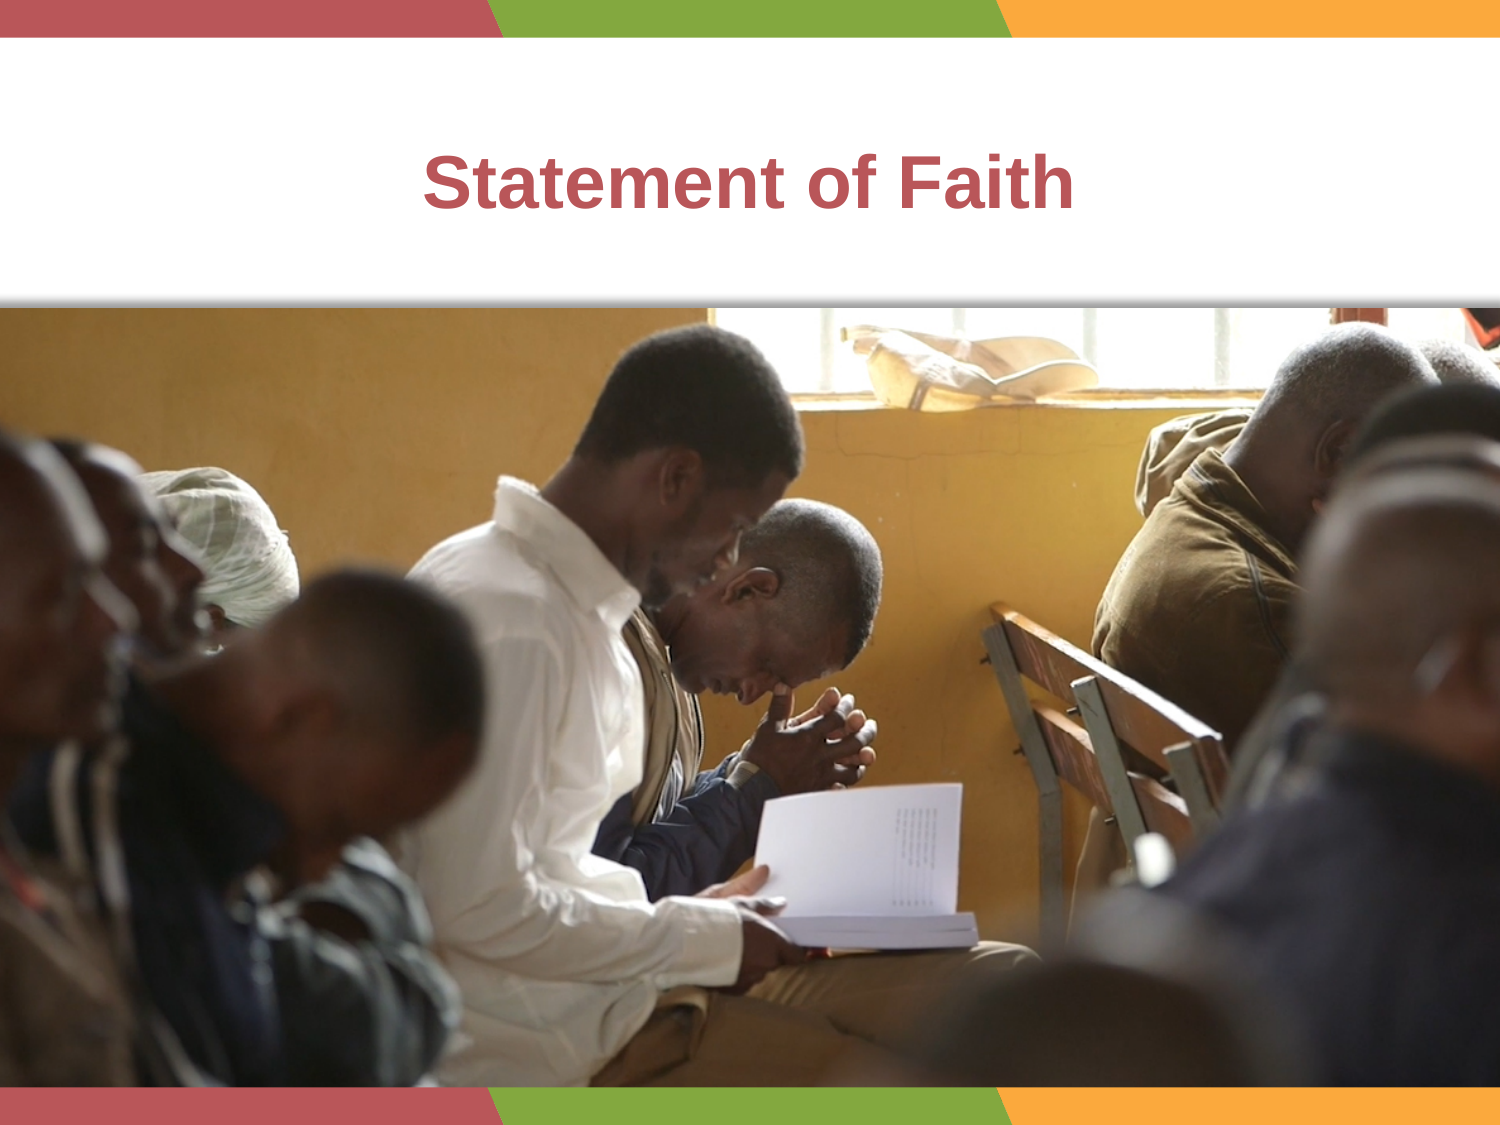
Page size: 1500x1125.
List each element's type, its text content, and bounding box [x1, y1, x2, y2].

text_box Statement of Faith [27, 125, 1473, 231]
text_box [0, 1087, 1500, 1125]
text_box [0, 0, 1500, 38]
picture [0, 308, 1500, 1087]
